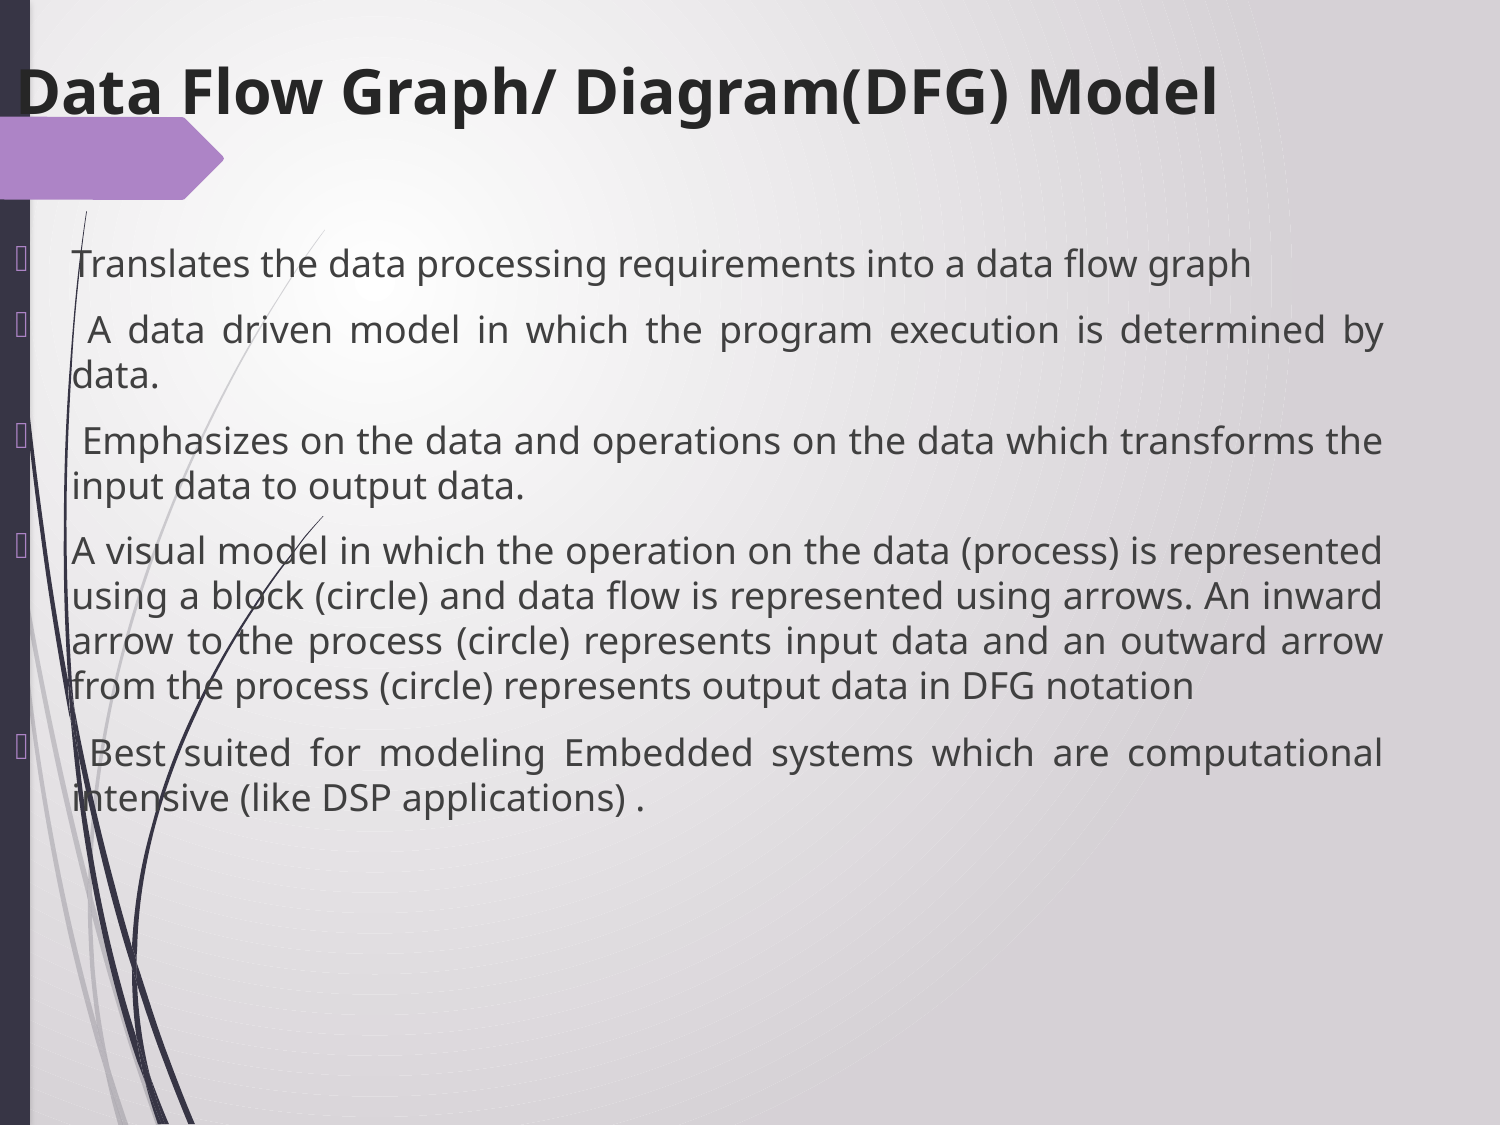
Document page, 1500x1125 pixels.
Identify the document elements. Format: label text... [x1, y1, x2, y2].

title Data Flow Graph/ Diagram(DFG) Model [0, 45, 1350, 232]
list Translates the data processing requirements into a data flow graph A data driven model in which the program execution is determined by data. Emphasizes on the data and operations on the data which transforms the input data to output data. A visual model in which the operation on the data (process) is represented using a block (circle) and data flow is represented using arrows. An inward arrow to the process (circle) represents input data and an outward arrow from the process (circle) represents output data in DFG notation Best suited for modeling Embedded systems which are computational intensive (like DSP applications) . [0, 232, 1400, 1121]
